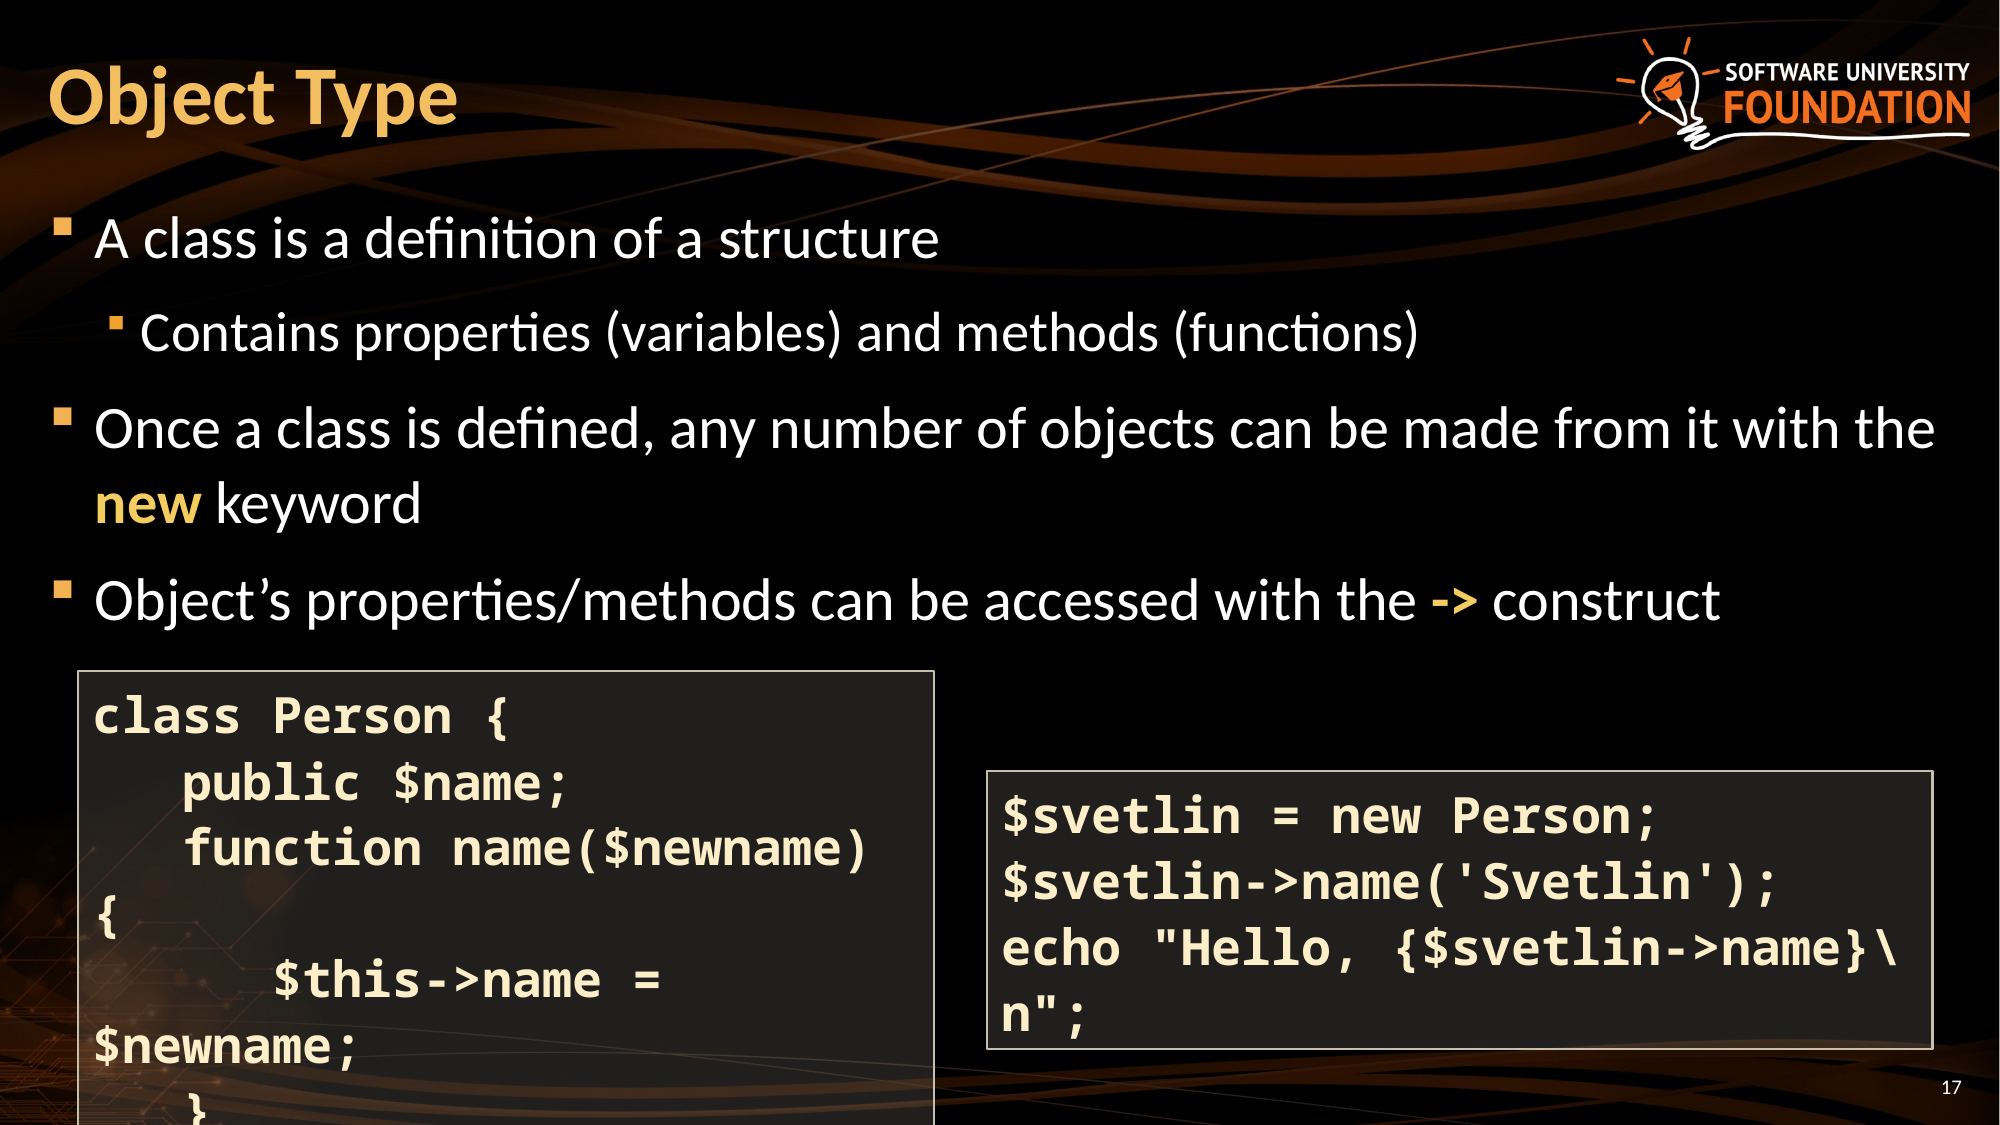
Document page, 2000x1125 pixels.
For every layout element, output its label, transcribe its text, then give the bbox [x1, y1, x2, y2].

title Object Type [30, 6, 1602, 189]
picture [0, 0, 2000, 1125]
list A class is a definition of a structure Contains properties (variables) and methods (functions) Once a class is defined, any number of objects can be made from it with the new keyword Object’s properties/methods can be accessed with the -> construct [31, 188, 1968, 1103]
text_box $svetlin = new Person; $svetlin->name('Svetlin'); echo "Hello, {$svetlin->name}\n"; [986, 770, 1933, 1050]
text_box class Person { public $name; function name($newname) { $this->name = $newname; } } [77, 670, 934, 1125]
